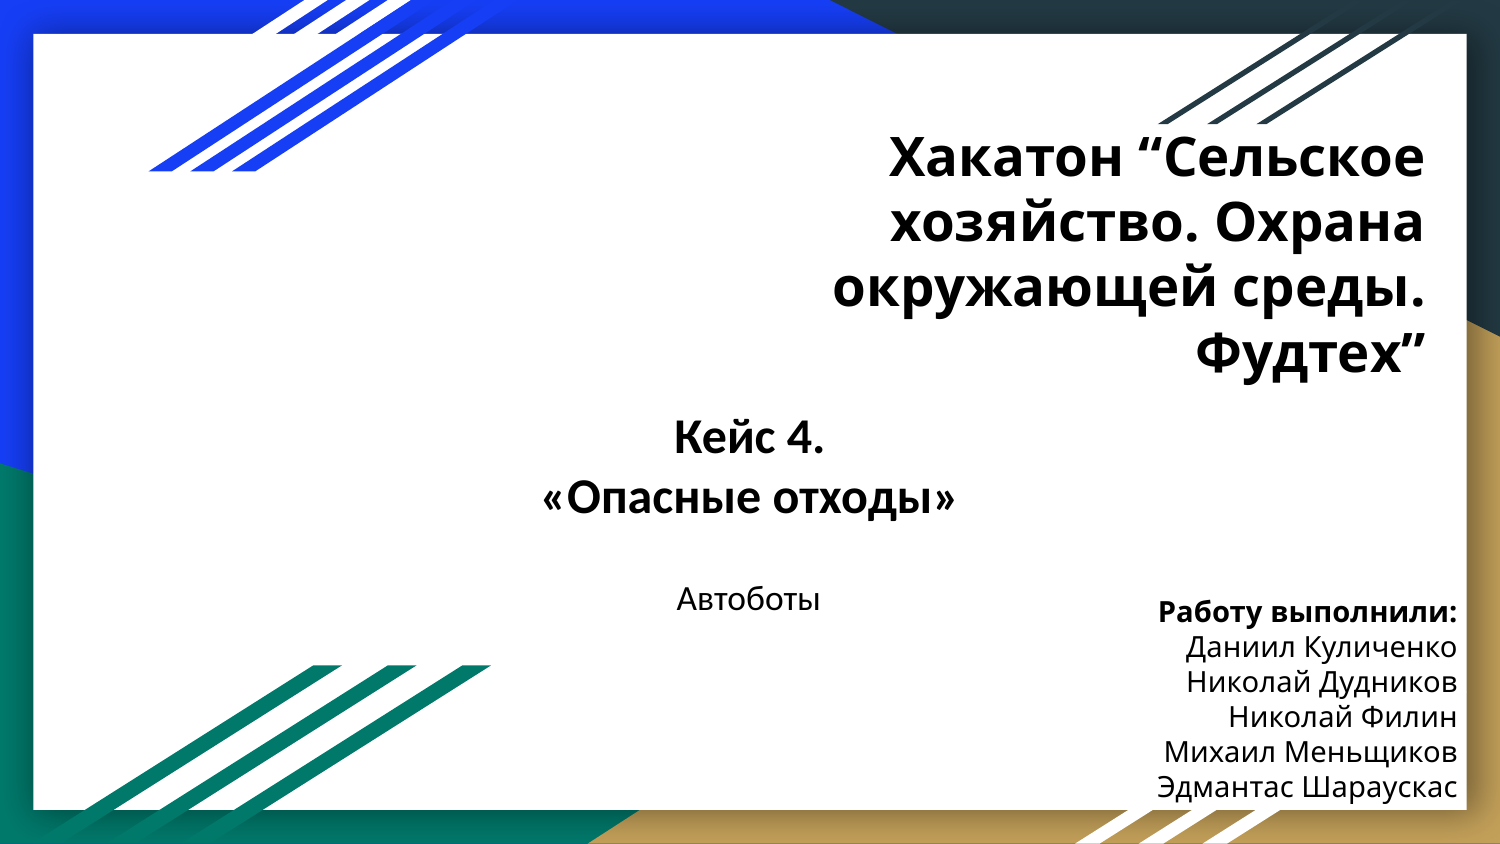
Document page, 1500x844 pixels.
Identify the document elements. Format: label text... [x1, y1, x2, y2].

subtitle Кейс 4. «Опасные отходы» [265, 388, 1235, 609]
text_box Работу выполнили: Даниил Куличенко Николай Дудников Николай Филин Михаил Меньщиков Эдмантас Шараускас [1115, 578, 1473, 819]
title Хакатон “Сельское хозяйство. Охрана окружающей среды. Фудтех” [684, 67, 1441, 438]
text_box Автоботы [661, 560, 839, 633]
